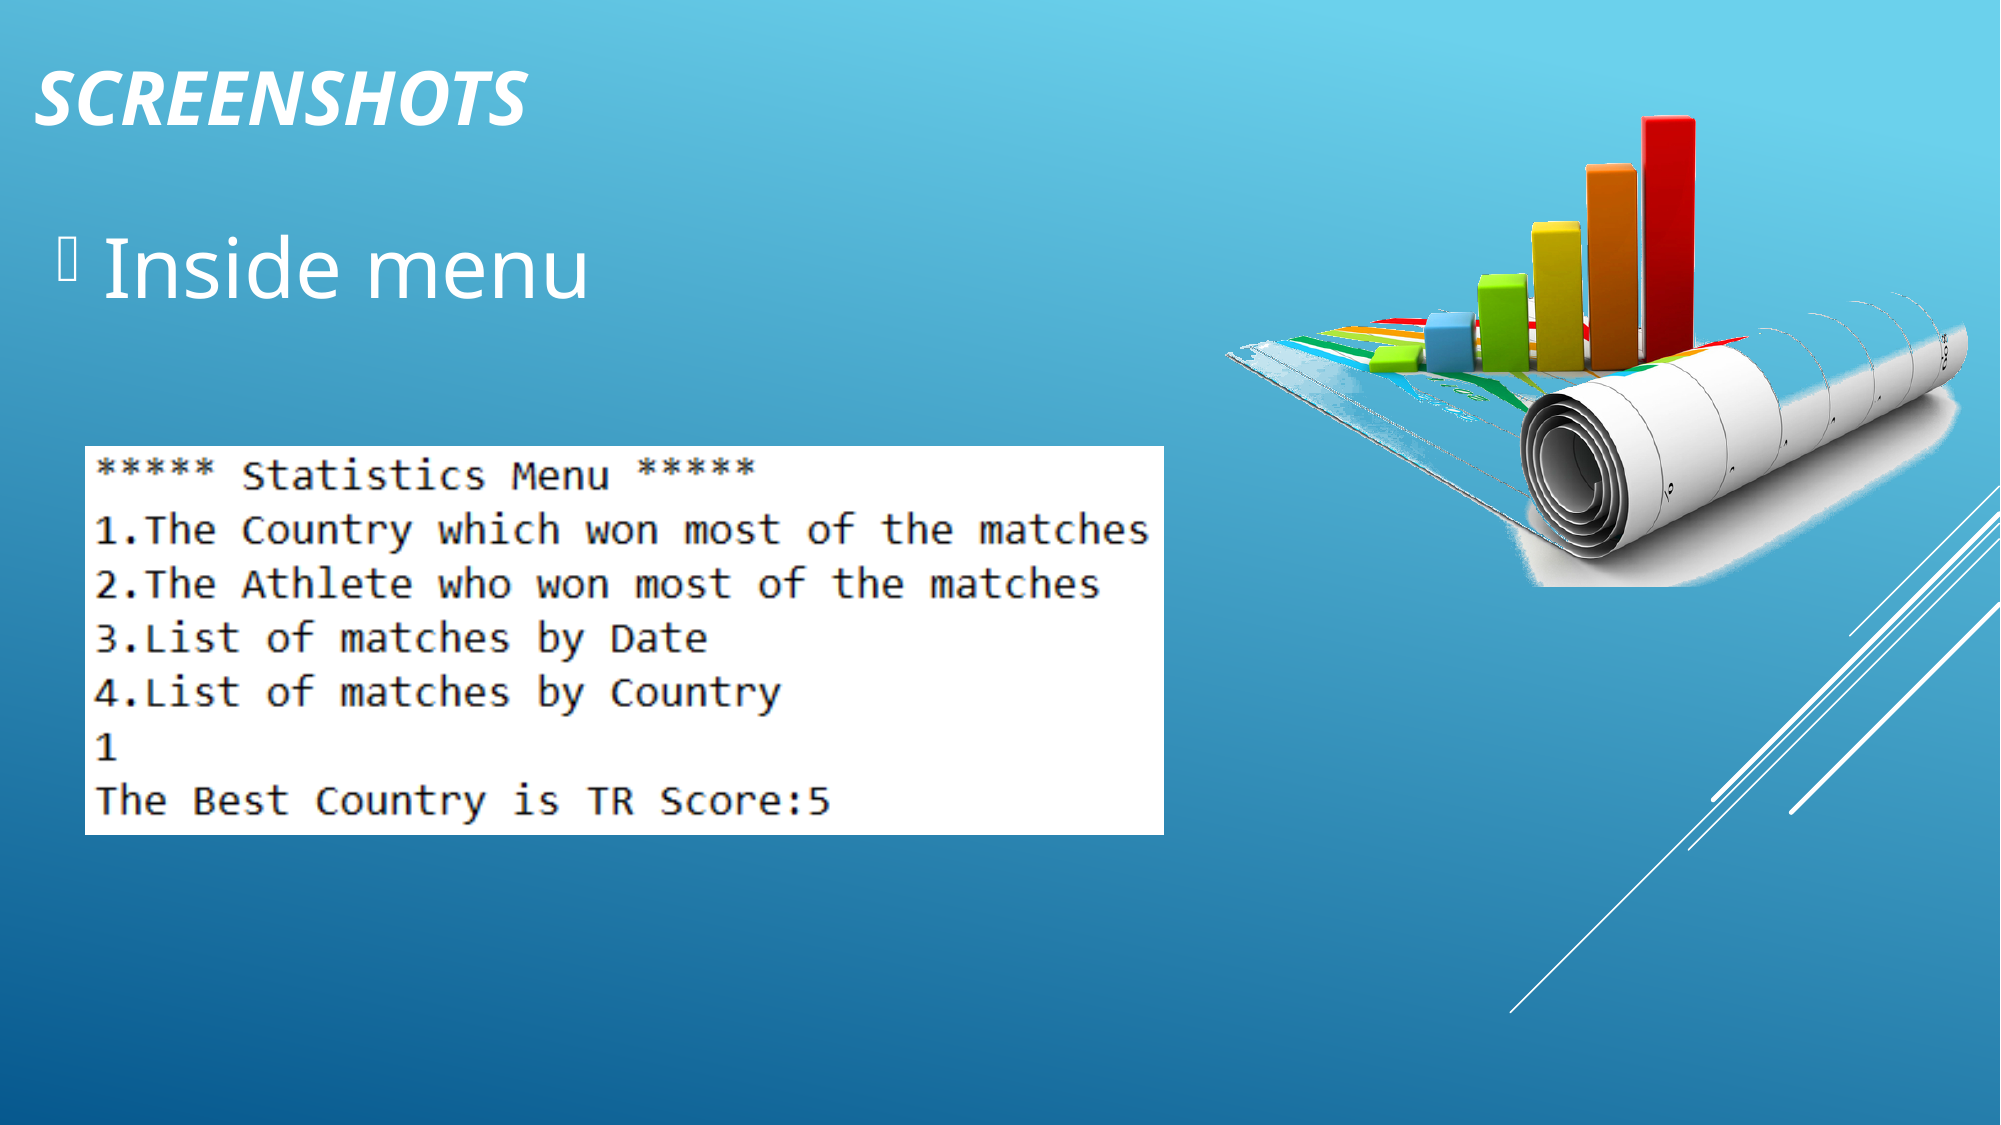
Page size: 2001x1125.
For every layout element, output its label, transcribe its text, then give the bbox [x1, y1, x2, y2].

list Inside menu [40, 207, 1133, 359]
text_box SCREENSHOTS [0, 0, 566, 190]
picture [85, 0, 2000, 836]
